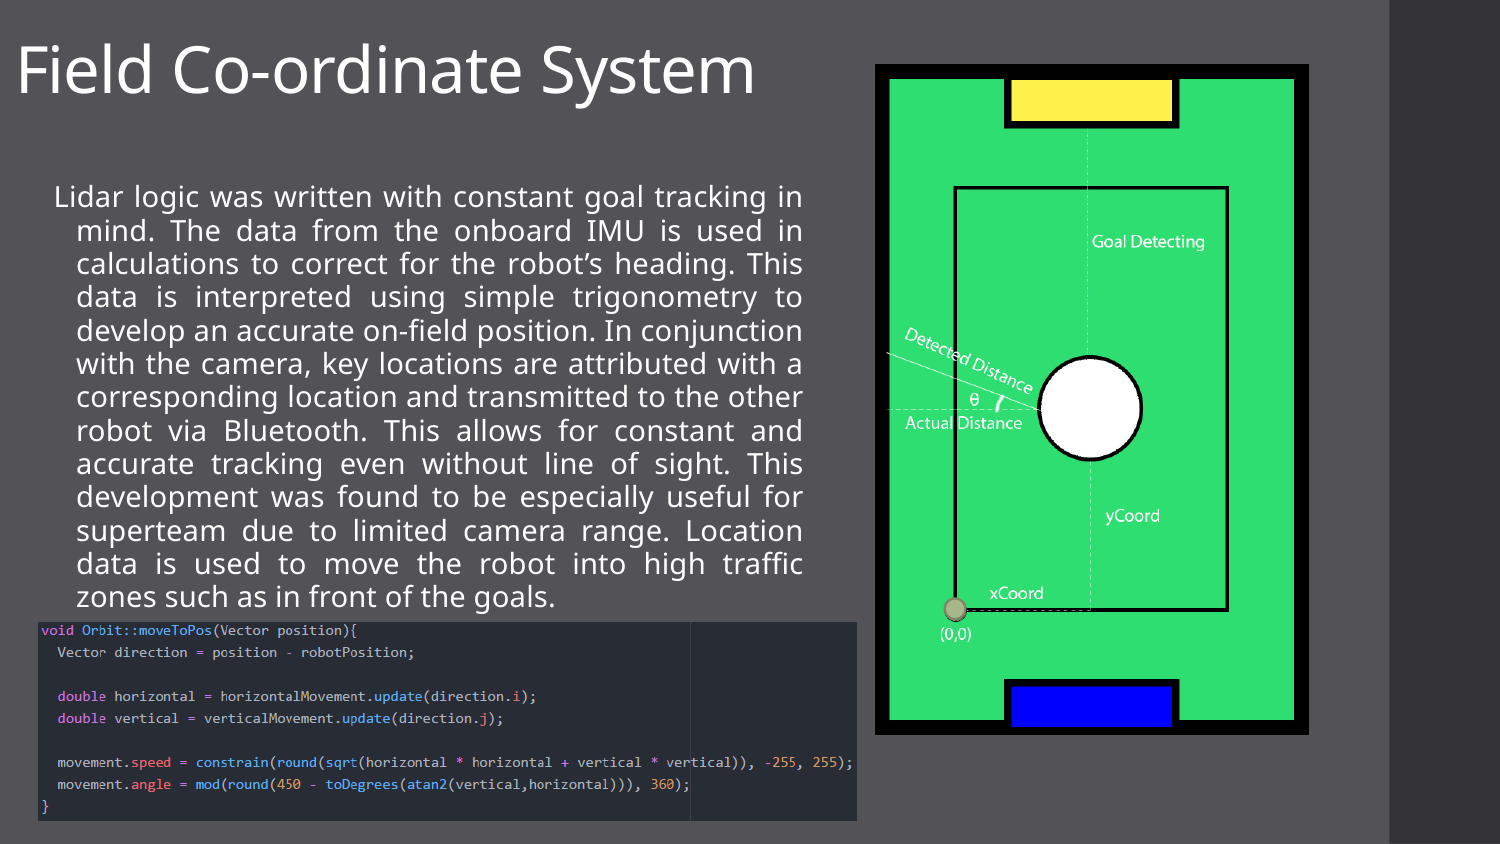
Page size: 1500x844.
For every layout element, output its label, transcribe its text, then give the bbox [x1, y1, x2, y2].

list Lidar logic was written with constant goal tracking in mind. The data from the onboard IMU is used in calculations to correct for the robot’s heading. This data is interpreted using simple trigonometry to develop an accurate on-field position. In conjunction with the camera, key locations are attributed with a corresponding location and transmitted to the other robot via Bluetooth. This allows for constant and accurate tracking even without line of sight. This development was found to be especially useful for superteam due to limited camera range. Location data is used to move the robot into high traffic zones such as in front of the goals. [38, 173, 785, 619]
title Field Co-ordinate System [0, 11, 783, 115]
picture [38, 0, 1391, 821]
